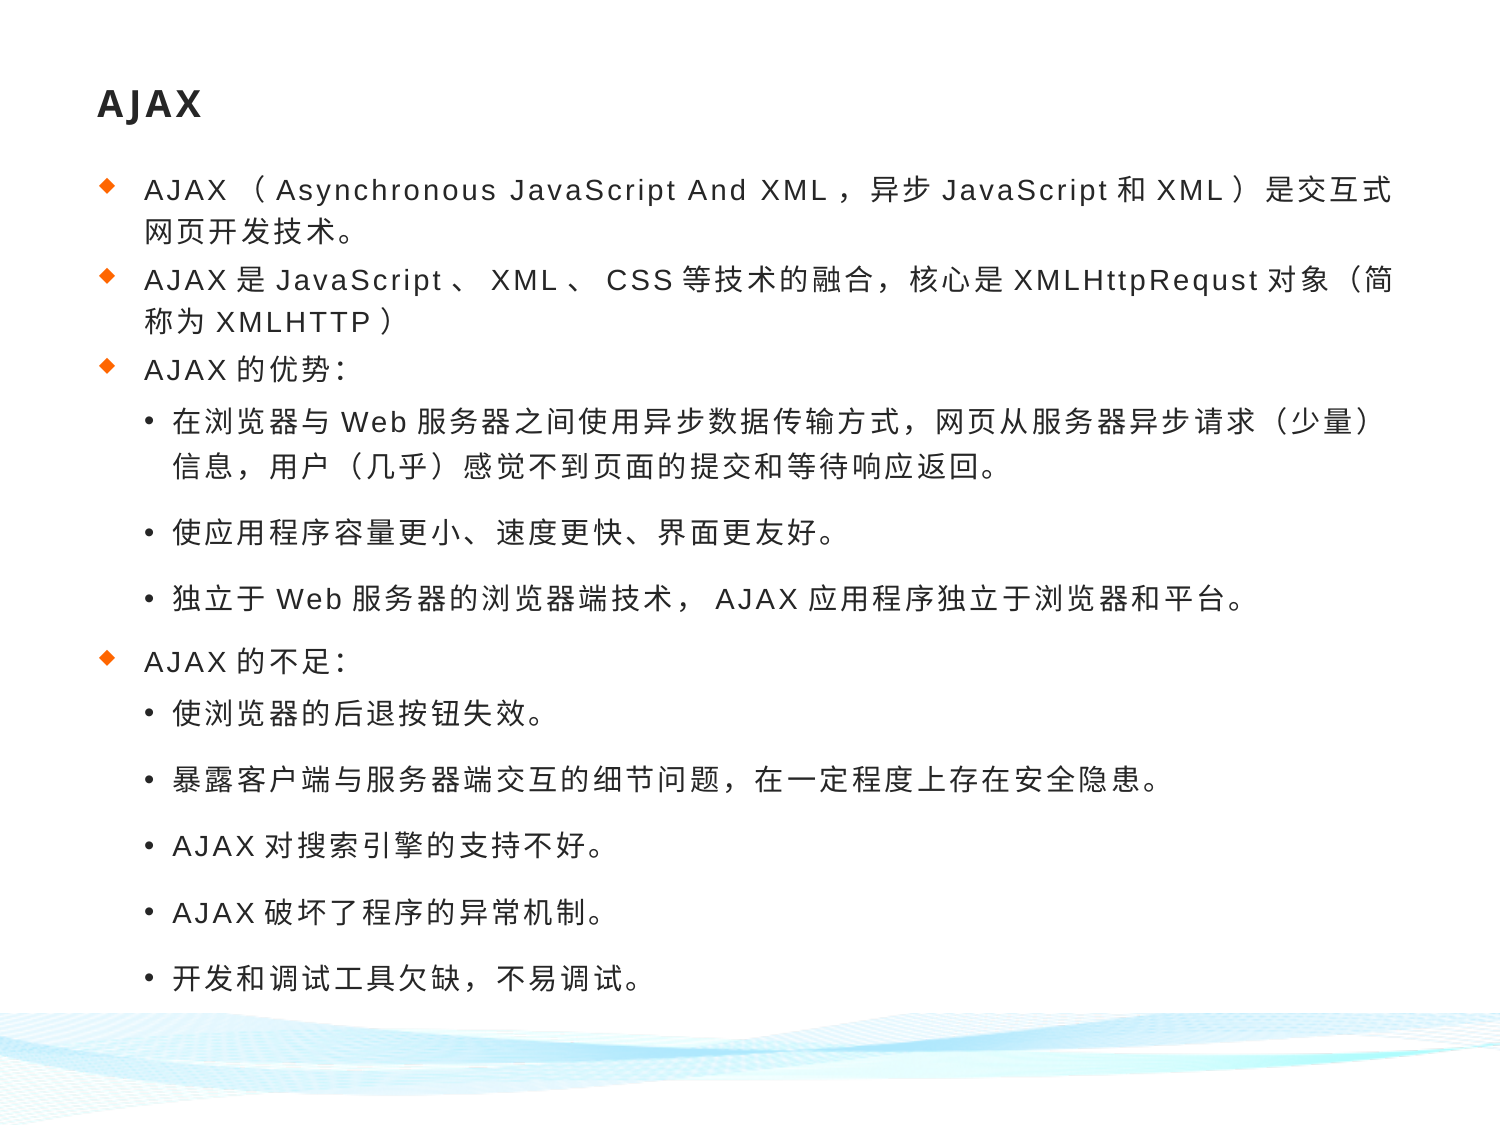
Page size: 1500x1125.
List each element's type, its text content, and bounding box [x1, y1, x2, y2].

title AJAX [82, 72, 1418, 146]
slide_number [1059, 1041, 1392, 1094]
picture [0, 1013, 1500, 1125]
list AJAX（Asynchronous JavaScript And XML，异步JavaScript和XML）是交互式网页开发技术。 AJAX是JavaScript、XML、CSS等技术的融合，核心是XMLHttpRequst对象（简称为XMLHTTP） AJAX的优势： 在浏览器与Web服务器之间使用异步数据传输方式，网页从服务器异步请求（少量）信息，用户（几乎）感觉不到页面的提交和等待响应返回。 使应用程序容量更小、速度更快、界面更友好。 独立于Web服务器的浏览器端技术，AJAX应用程序独立于浏览器和平台。 AJAX的不足： 使浏览器的后退按钮失效。 暴露客户端与服务器端交互的细节问题，在一定程度上存在安全隐患。 AJAX对搜索引擎的支持不好。 AJAX破坏了程序的异常机制。 开发和调试工具欠缺，不易调试。 [82, 156, 1418, 1003]
